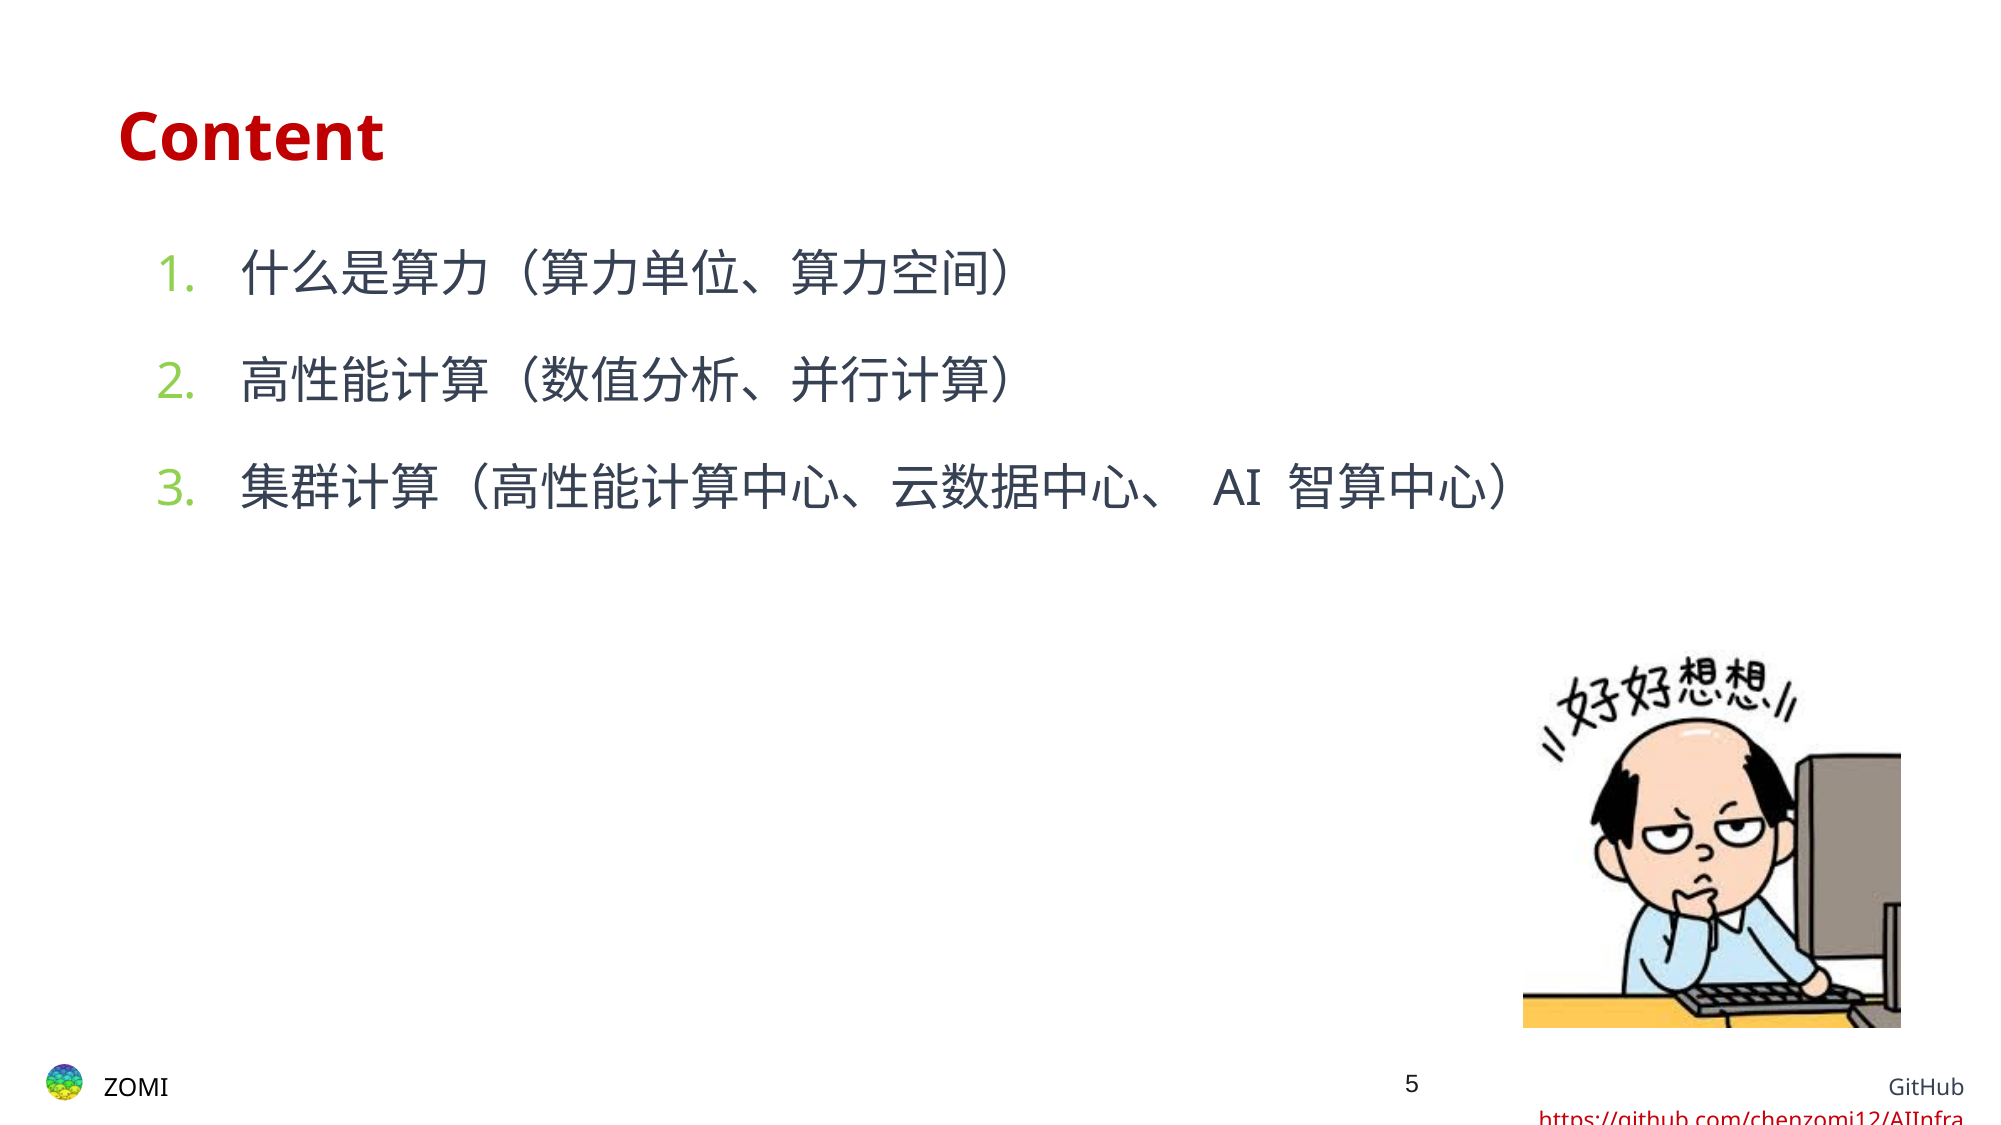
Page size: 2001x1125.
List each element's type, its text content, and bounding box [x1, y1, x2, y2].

picture [47, 1065, 82, 1100]
title Content [102, 85, 1901, 183]
picture [1523, 649, 1902, 1028]
list 什么是算力（算力单位、算力空间） 高性能计算（数值分析、并行计算） 集群计算（高性能计算中心、云数据中心、 AI 智算中心） [102, 204, 1901, 1043]
